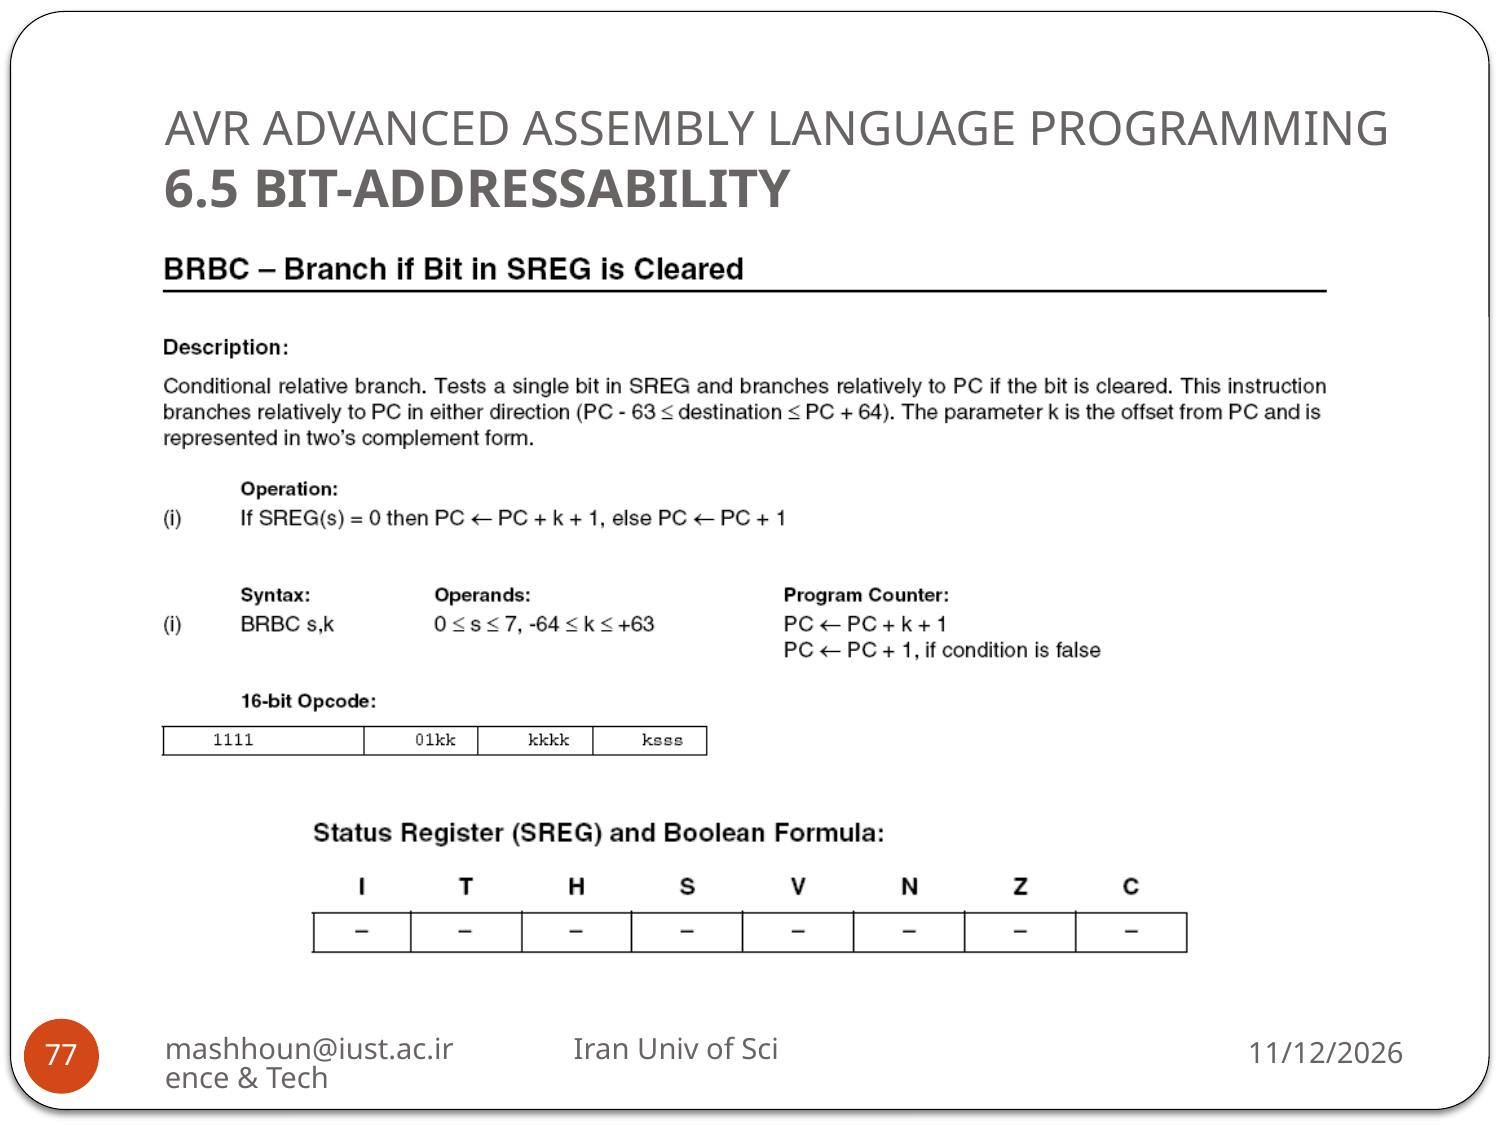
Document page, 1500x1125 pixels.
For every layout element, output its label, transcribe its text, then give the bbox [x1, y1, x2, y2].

slide_number 77 [23, 1018, 99, 1094]
title AVR ADVANCED ASSEMBLY LANGUAGE PROGRAMMING 6.5 BIT-ADDRESSABILITY [150, 45, 1425, 233]
picture [154, 245, 1337, 770]
footer mashhoun@iust.ac.ir Iran Univ of Science & Tech [150, 1012, 800, 1088]
picture [304, 809, 1202, 962]
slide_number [1012, 1015, 1419, 1094]
list For [150, 237, 1360, 988]
